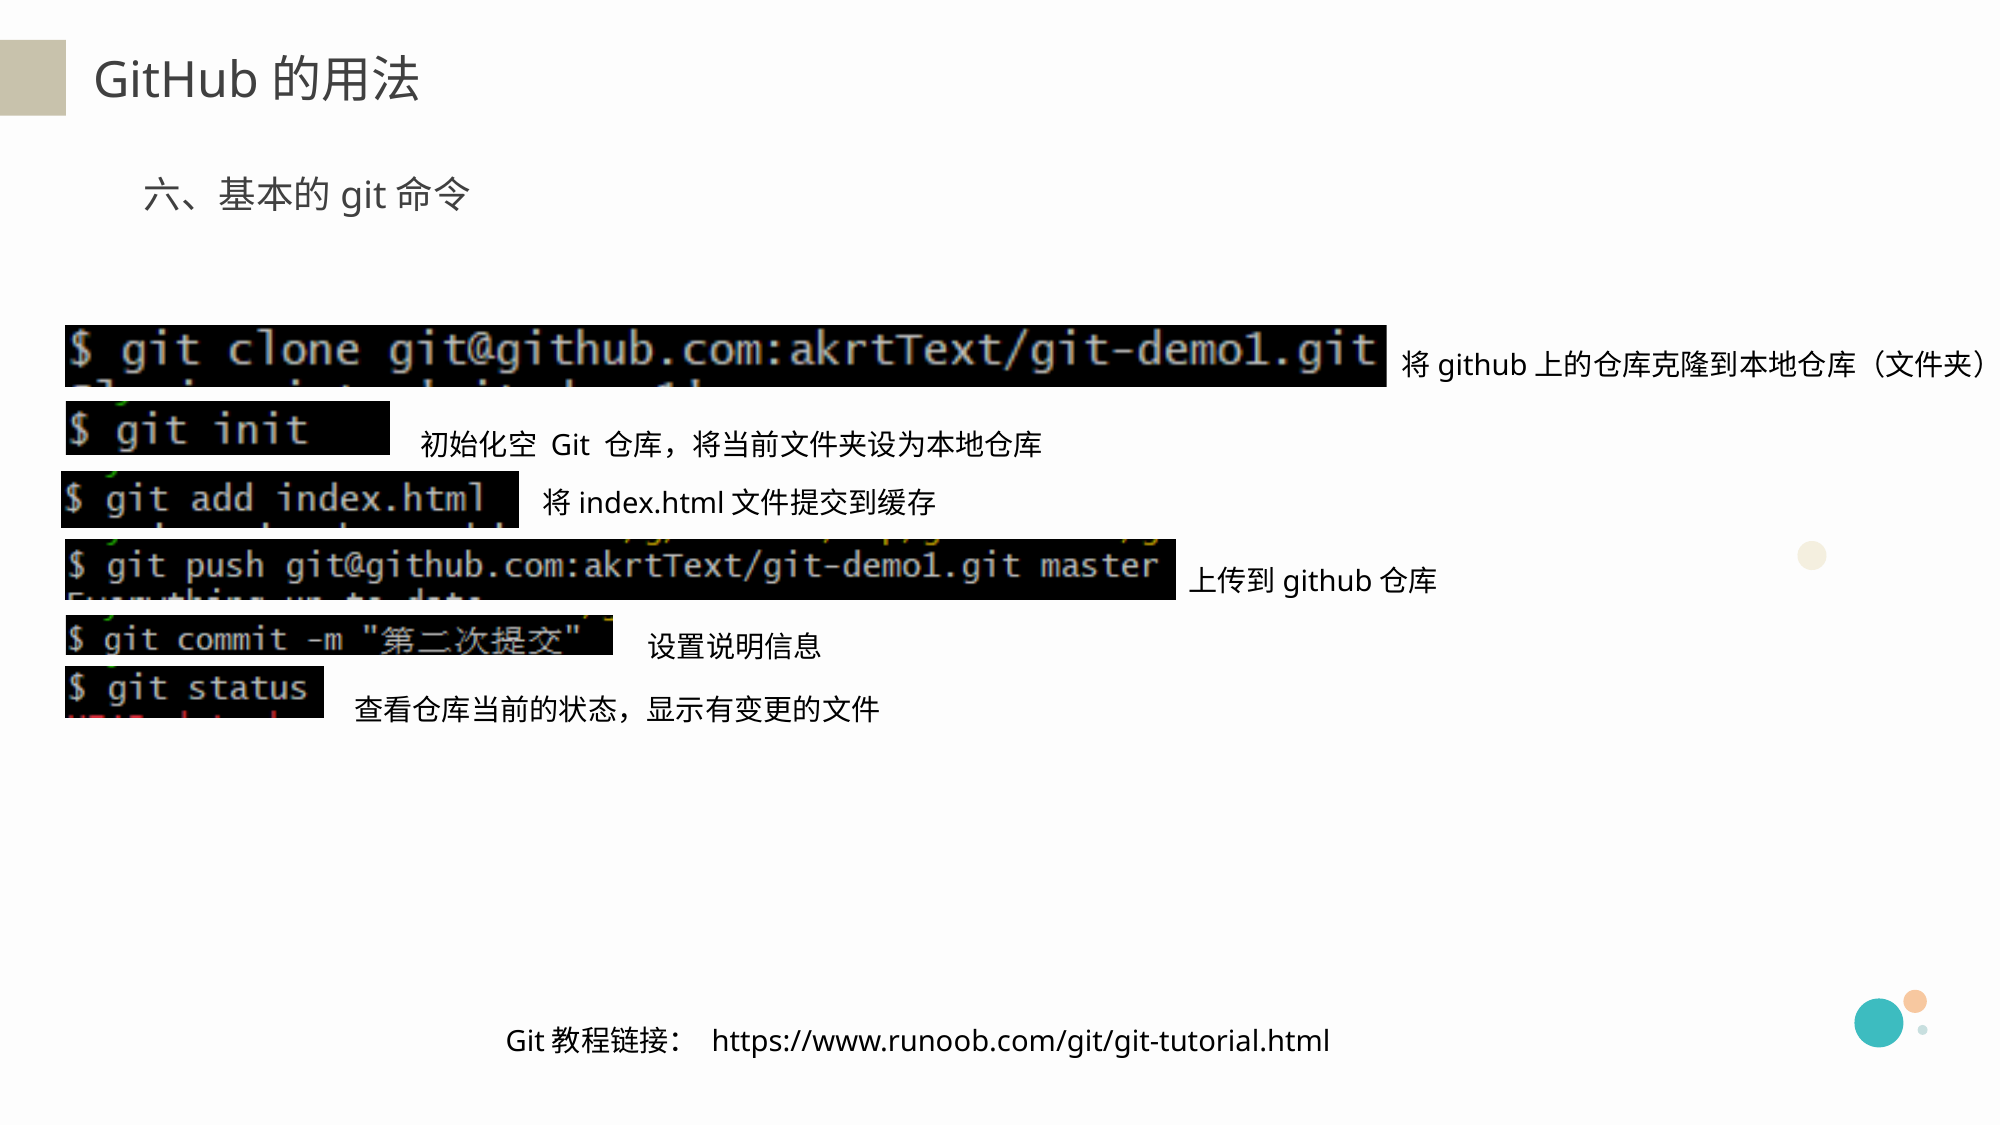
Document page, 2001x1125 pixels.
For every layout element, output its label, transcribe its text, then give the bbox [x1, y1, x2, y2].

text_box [61, 320, 2000, 729]
text_box Git教程链接： https://www.runoob.com/git/git-tutorial.html [490, 997, 1436, 1065]
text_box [0, 39, 435, 116]
text_box 六、基本的git命令 [122, 163, 492, 224]
